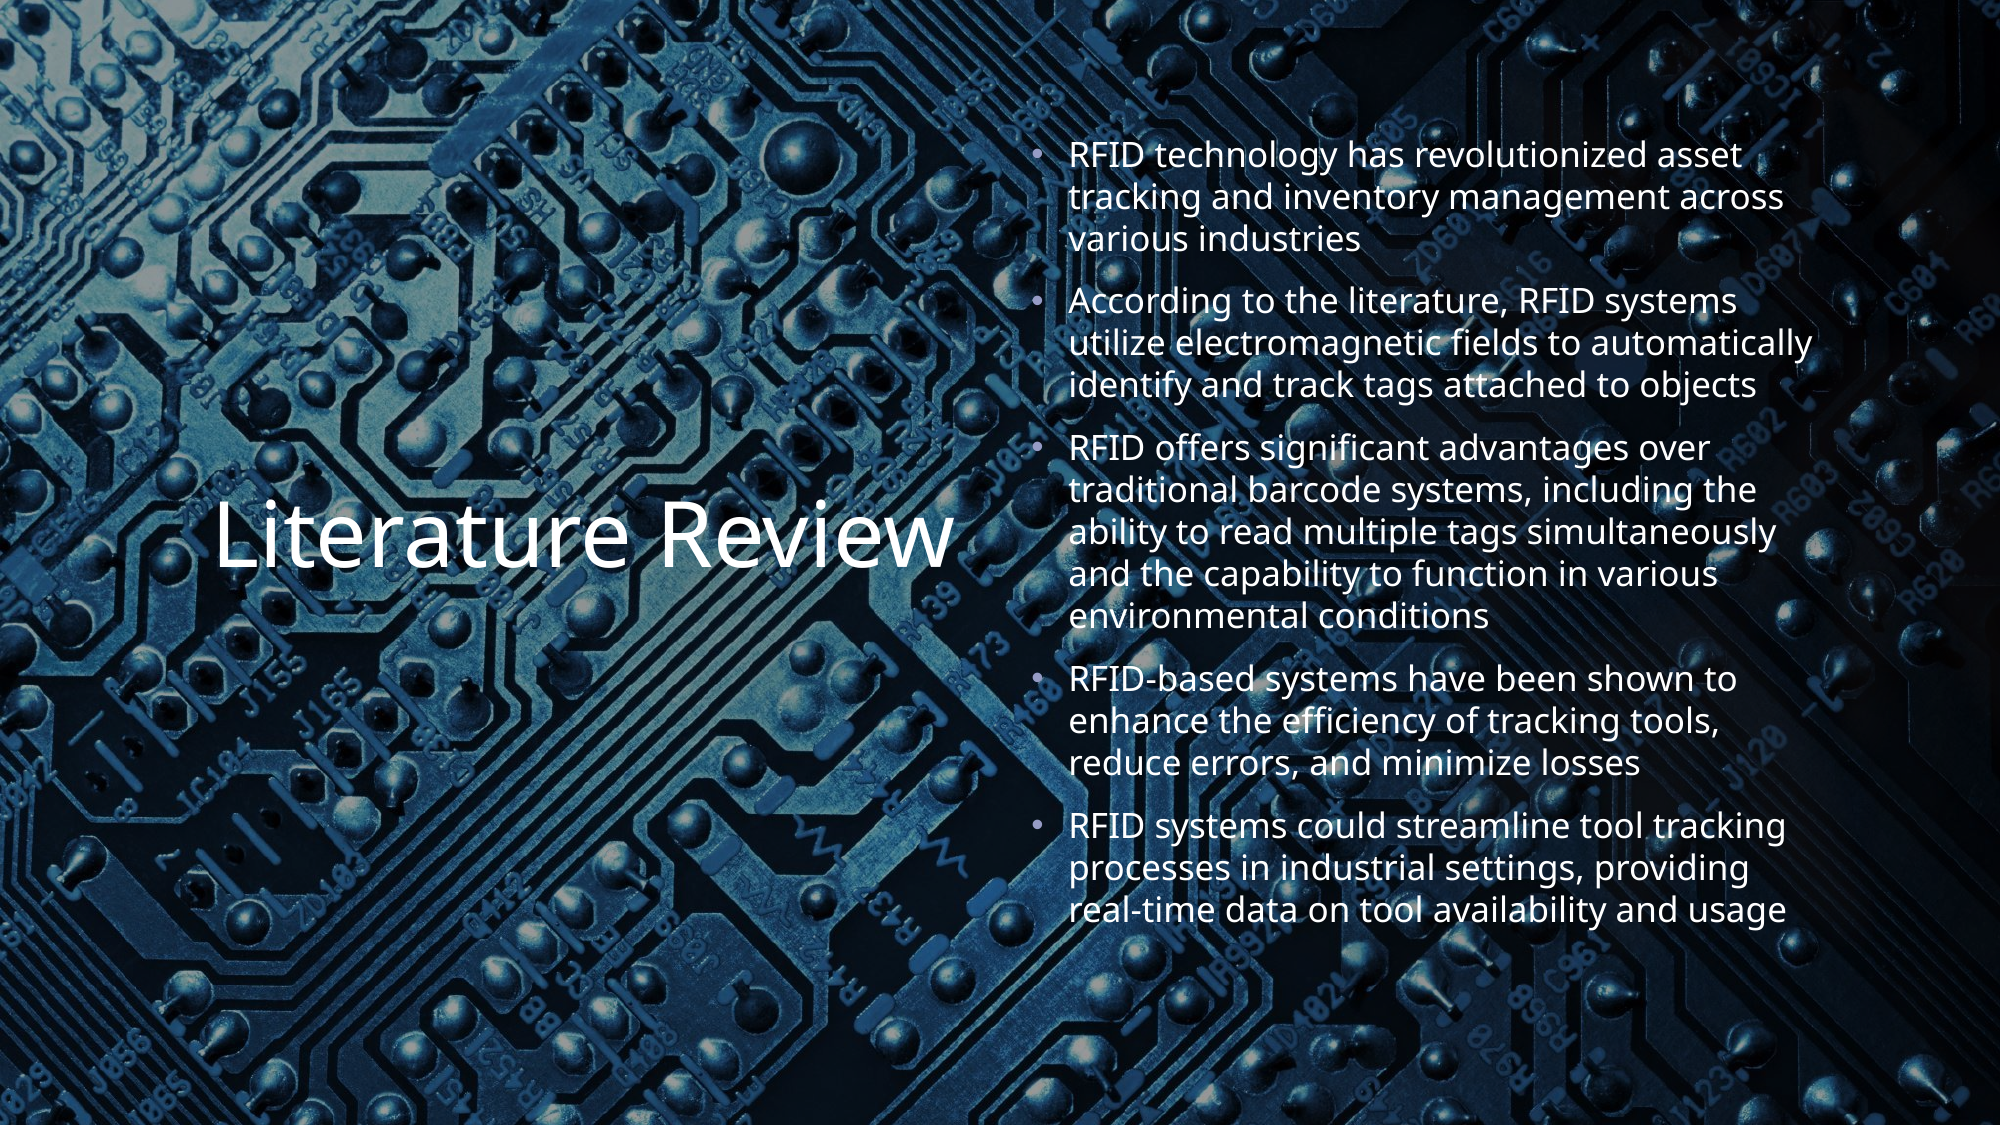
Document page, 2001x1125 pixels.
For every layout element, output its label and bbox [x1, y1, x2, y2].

picture [0, 0, 1140, 1125]
text_box [1140, 0, 2000, 1125]
